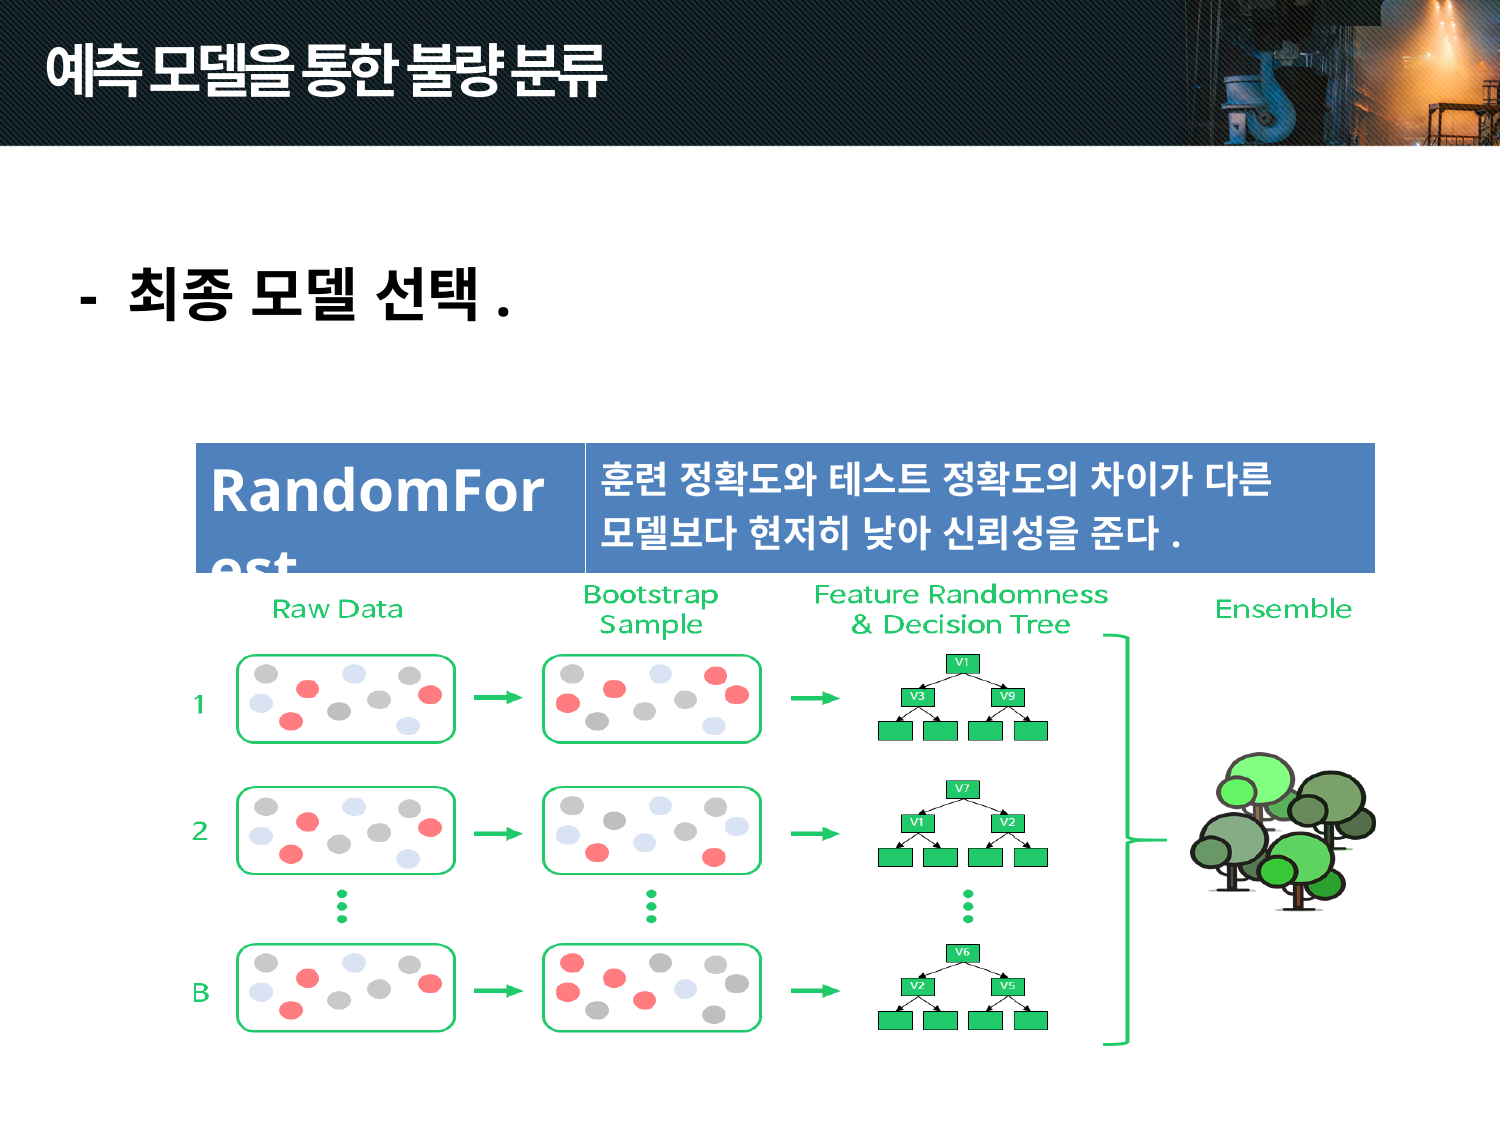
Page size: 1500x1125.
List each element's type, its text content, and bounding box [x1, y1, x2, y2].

table_header 훈련 정확도와 테스트 정확도의 차이가 다른 모델보다 현저히 낮아 신뢰성을 준다. [586, 443, 1375, 571]
table_header RandomForest [196, 443, 585, 571]
text_box - 최종 모델 선택. [64, 250, 561, 380]
picture [0, 0, 1500, 1125]
title 예측 모델을 통한 불량 분류 [29, 4, 1287, 135]
